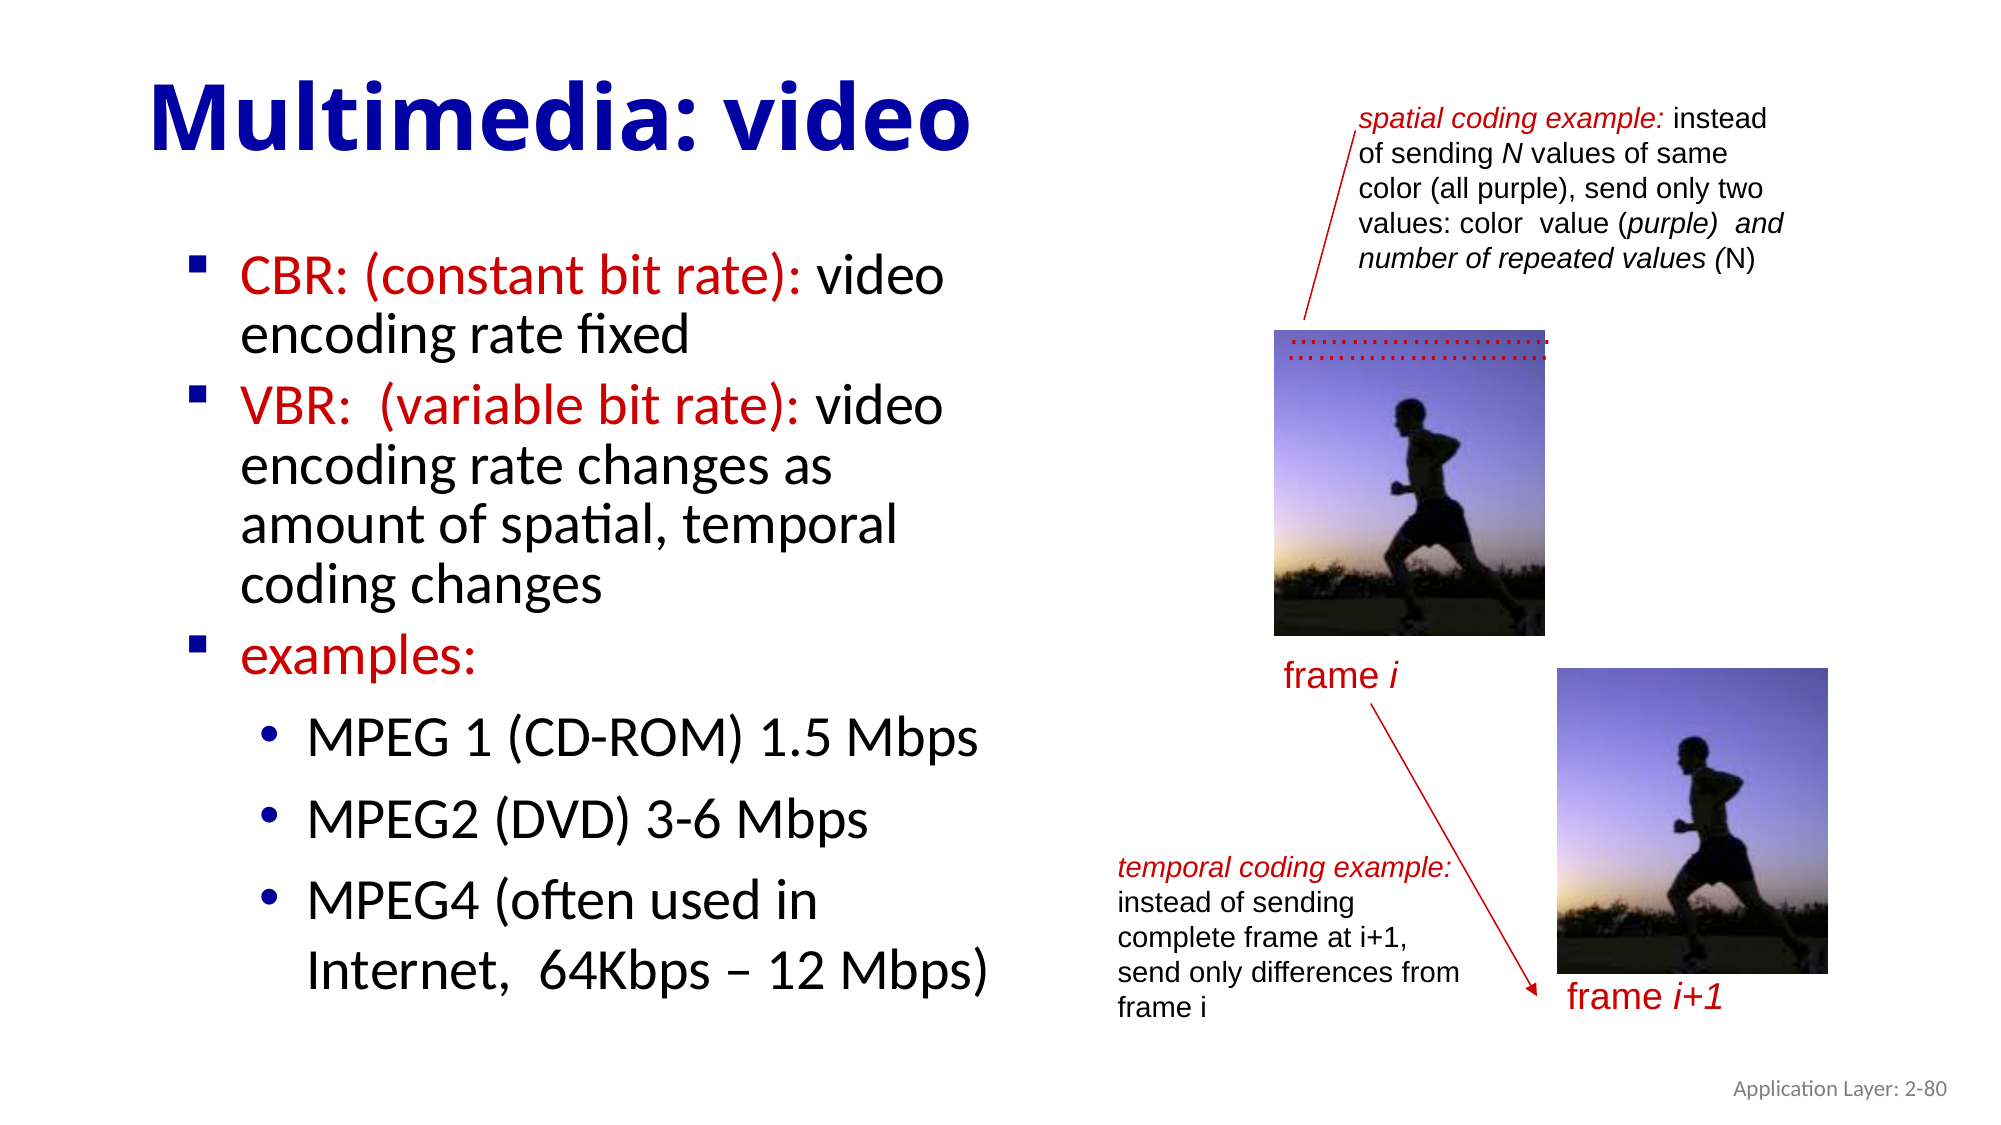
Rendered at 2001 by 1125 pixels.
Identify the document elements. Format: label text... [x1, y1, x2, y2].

slide_number Application Layer: 2-80 [1512, 1056, 1963, 1117]
text_box CBR: (constant bit rate): video encoding rate fixed VBR: (variable bit rate): video encoding rate changes as amount of spatial, temporal coding changes examples: MPEG 1 (CD-ROM) 1.5 Mbps MPEG2 (DVD) 3-6 Mbps MPEG4 (often used in Internet, 64Kbps – 12 Mbps) [169, 239, 1032, 1045]
title Multimedia: video [131, 47, 1856, 195]
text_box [1102, 92, 1828, 1033]
